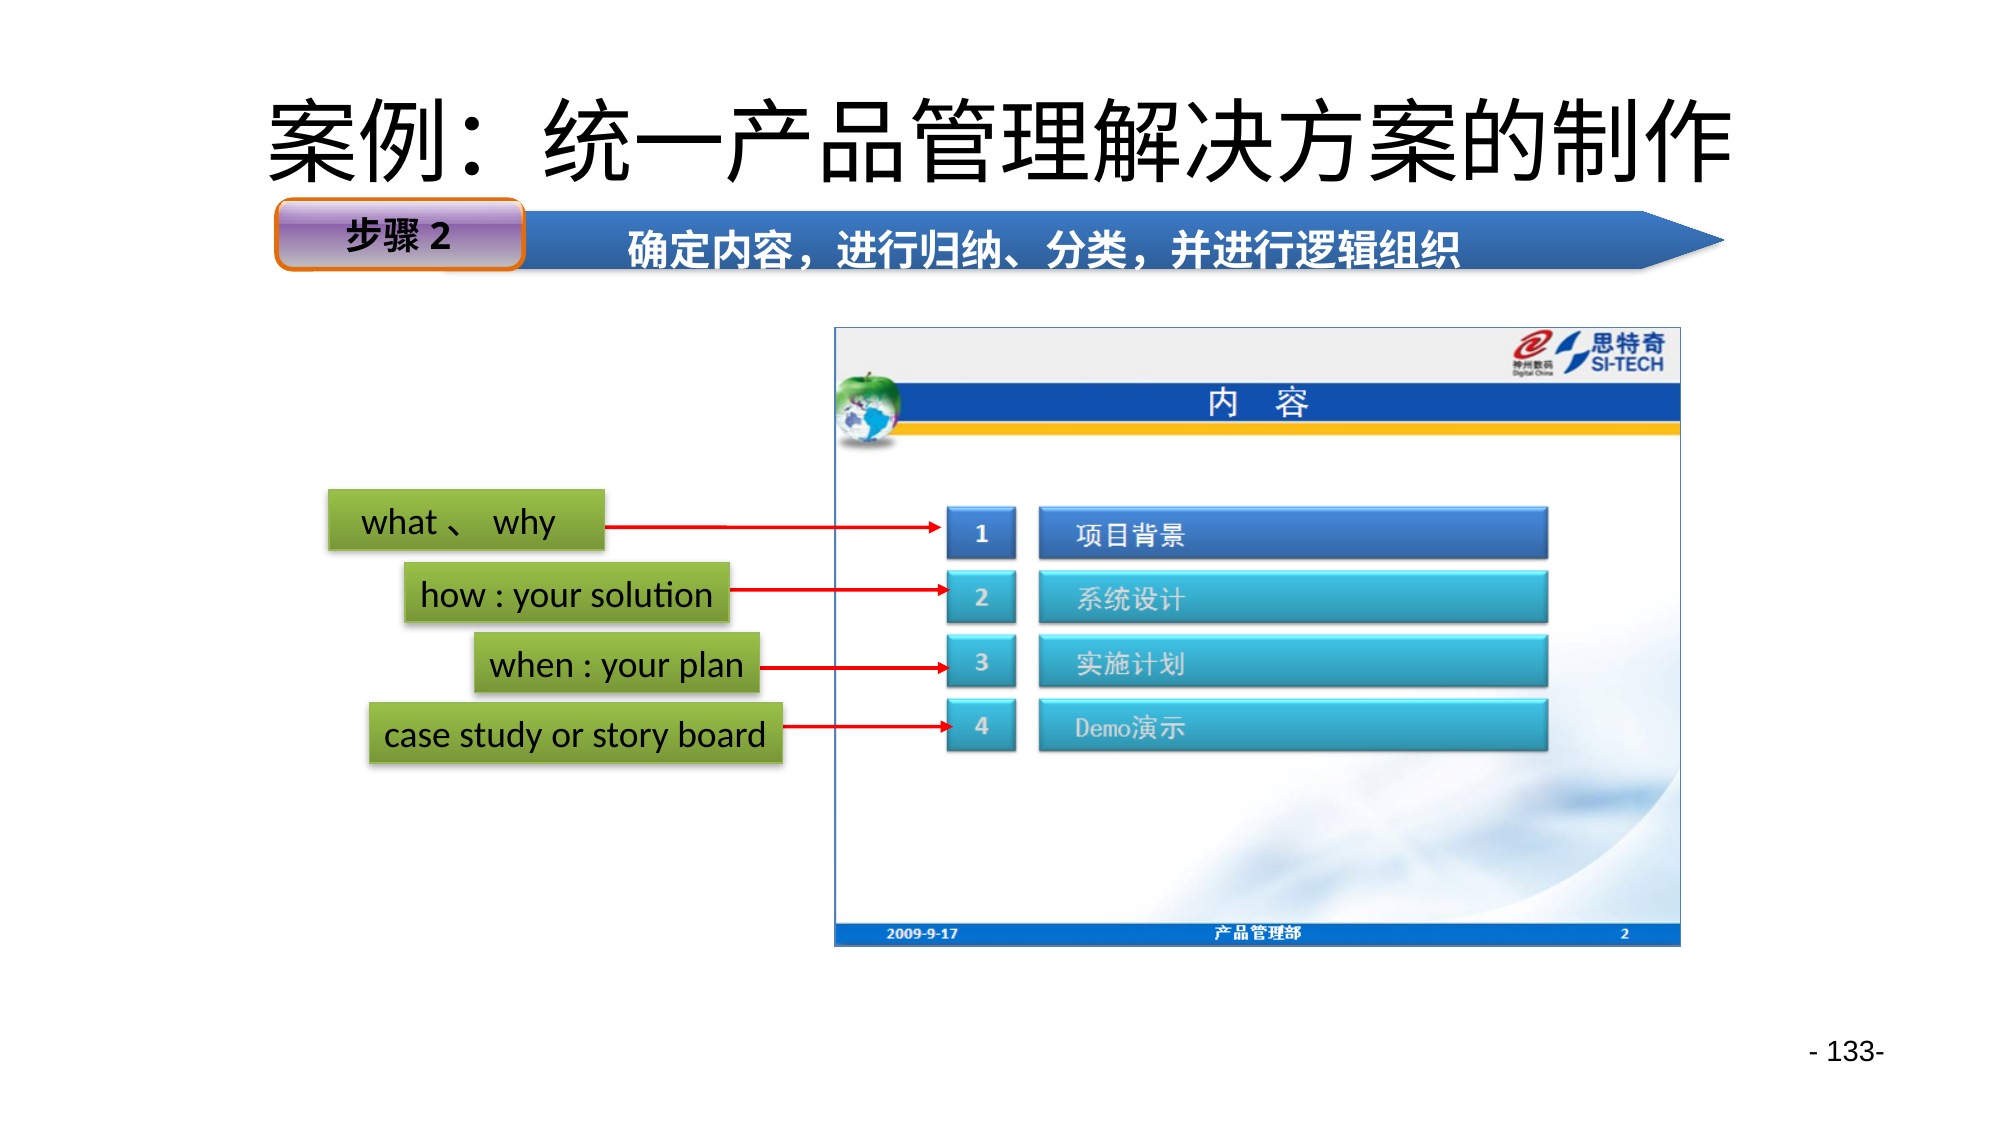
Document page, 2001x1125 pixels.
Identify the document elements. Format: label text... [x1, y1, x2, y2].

title 案例：统一产品管理解决方案的制作 [99, 45, 1900, 233]
picture [835, 328, 1680, 946]
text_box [331, 490, 954, 764]
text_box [273, 191, 1725, 282]
slide_number - 133- [1433, 1024, 1900, 1103]
